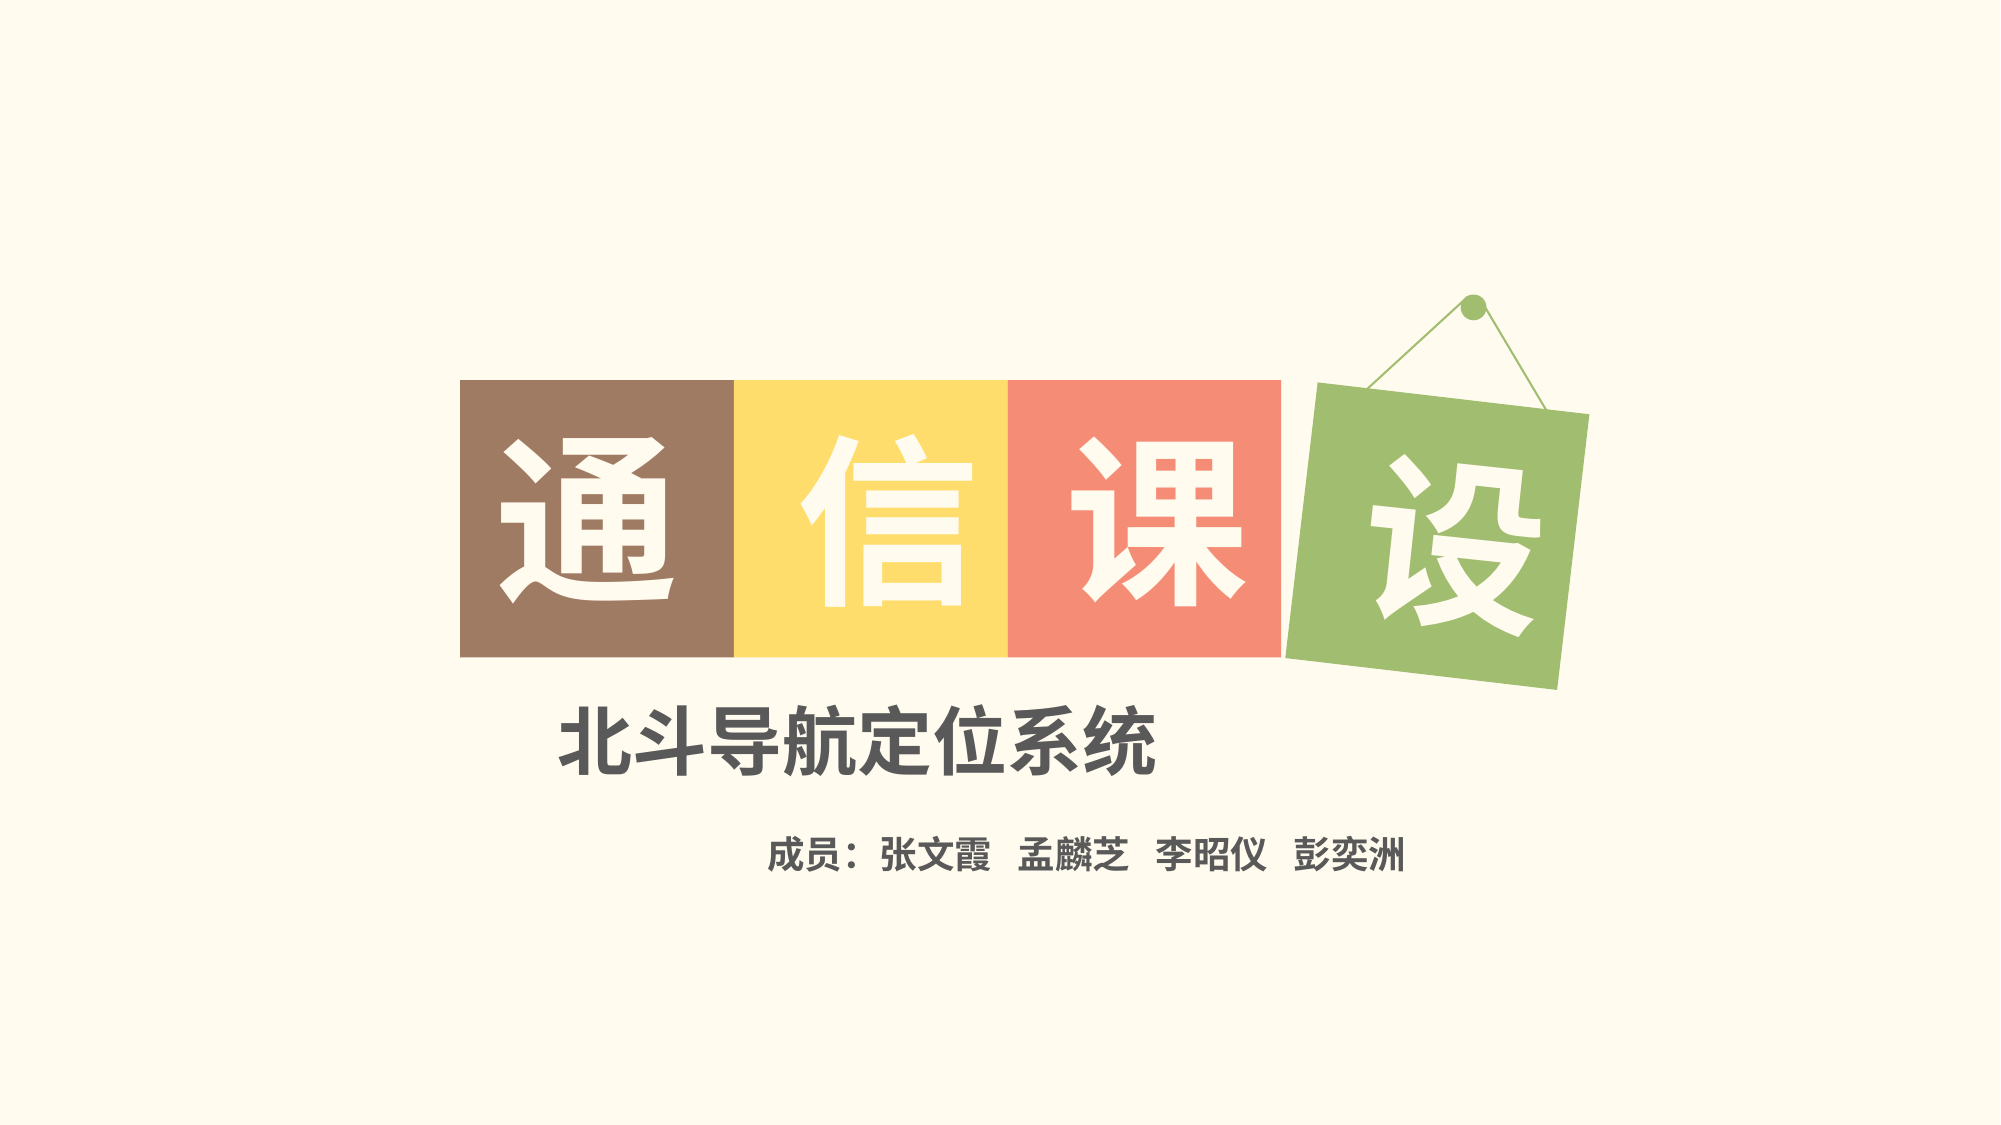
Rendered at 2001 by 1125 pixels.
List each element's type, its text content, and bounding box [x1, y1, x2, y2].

text_box [1007, 380, 1282, 658]
text_box [1342, 296, 1563, 438]
text_box 设 [1337, 414, 1575, 669]
text_box 通 [480, 397, 803, 633]
text_box [733, 380, 1007, 658]
text_box 成员：张文霞 孟麟芝 李昭仪 彭奕洲 [752, 823, 1422, 884]
text_box [1461, 294, 1487, 308]
text_box [460, 380, 733, 658]
text_box 信 [782, 400, 995, 635]
text_box 北斗导航定位系统 [543, 687, 1173, 793]
text_box 课 [1050, 400, 1264, 635]
text_box [1285, 382, 1590, 690]
